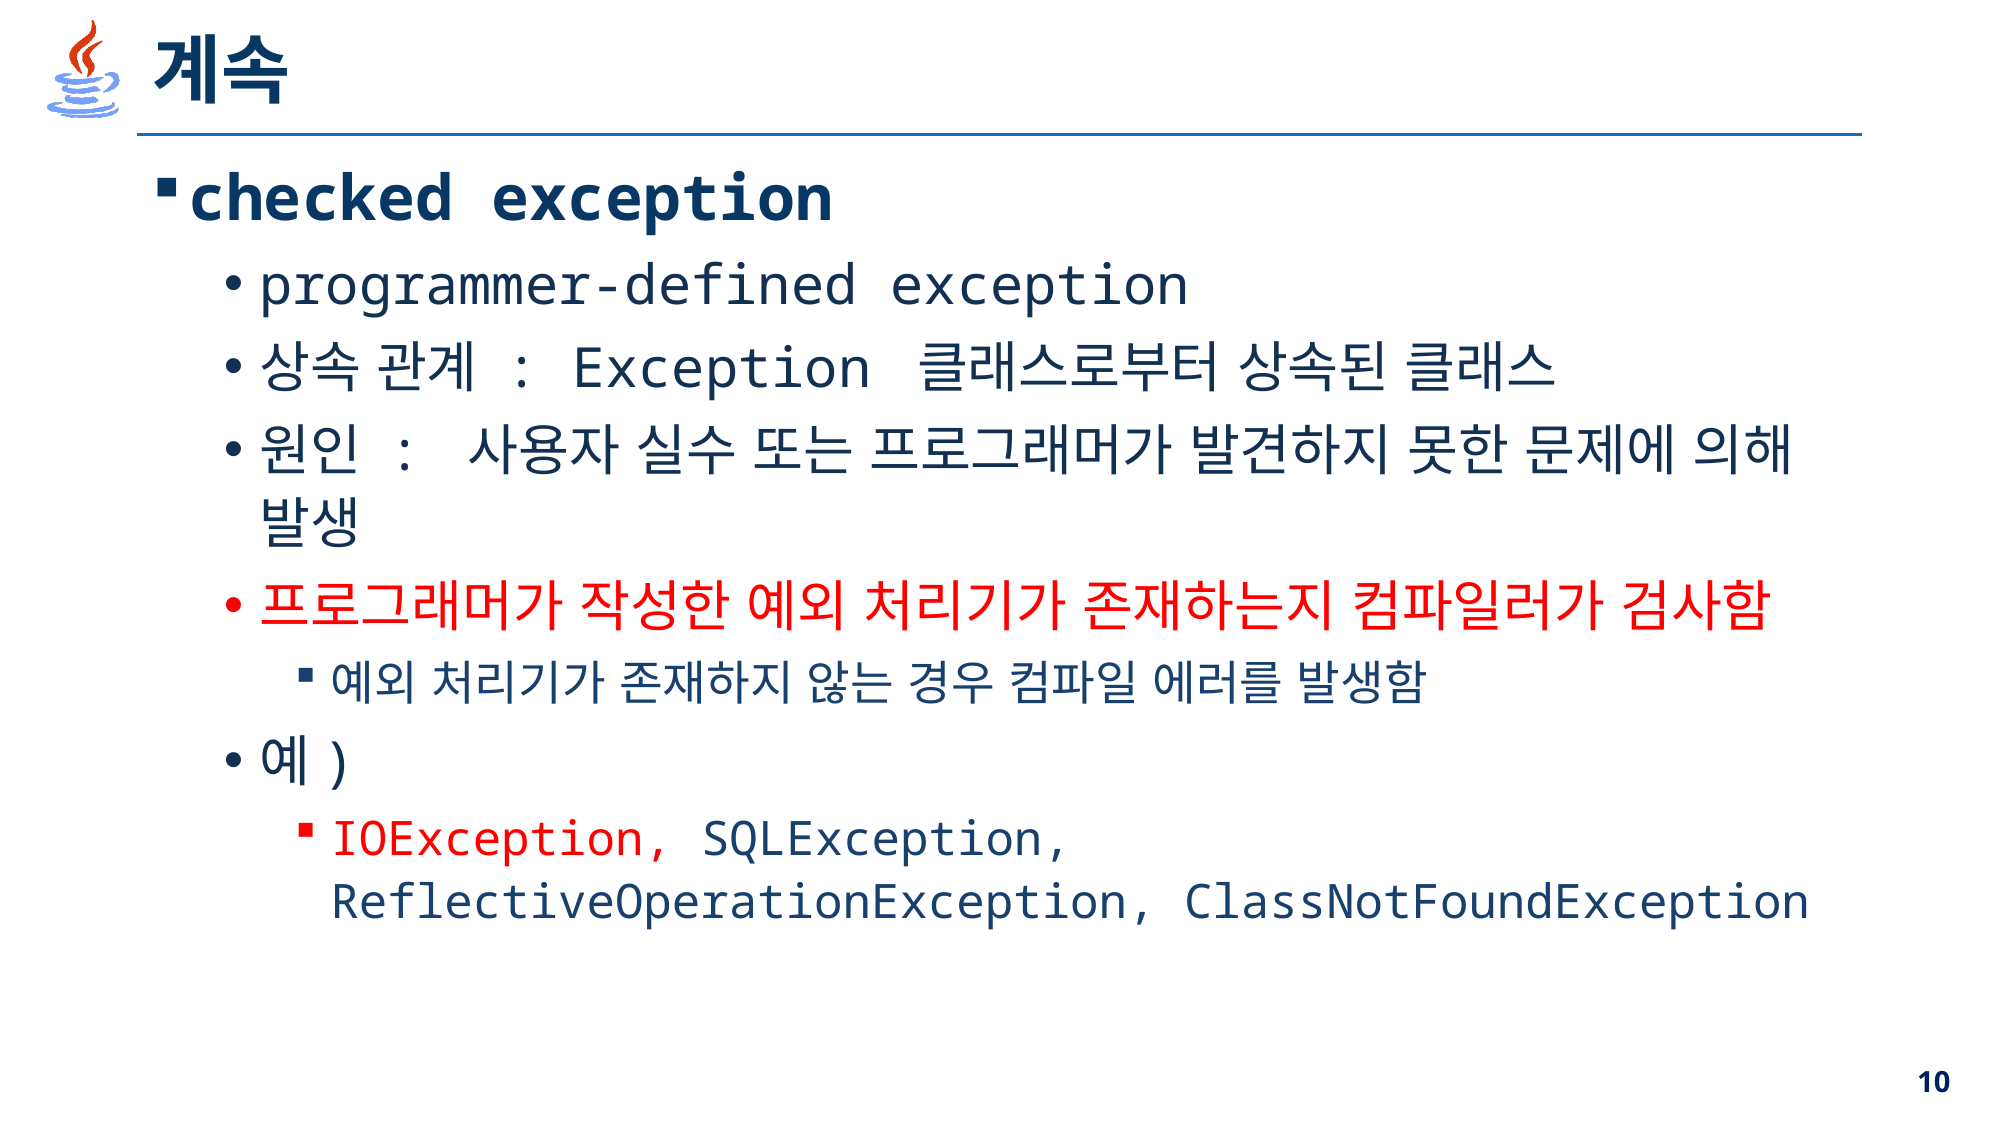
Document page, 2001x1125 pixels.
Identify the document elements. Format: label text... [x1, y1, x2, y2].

picture [34, 20, 132, 118]
slide_number 10 [1862, 1053, 1966, 1114]
list checked exception programmer-defined exception 상속 관계 : Exception 클래스로부터 상속된 클래스 원인 : 사용자 실수 또는 프로그래머가 발견하지 못한 문제에 의해 발생 프로그래머가 작성한 예외 처리기가 존재하는지 컴파일러가 검사함 예외 처리기가 존재하지 않는 경우 컴파일 에러를 발생함 예) IOException, SQLException, ReflectiveOperationException, ClassNotFoundException [137, 142, 1863, 1038]
title 계속 [137, 21, 1863, 126]
